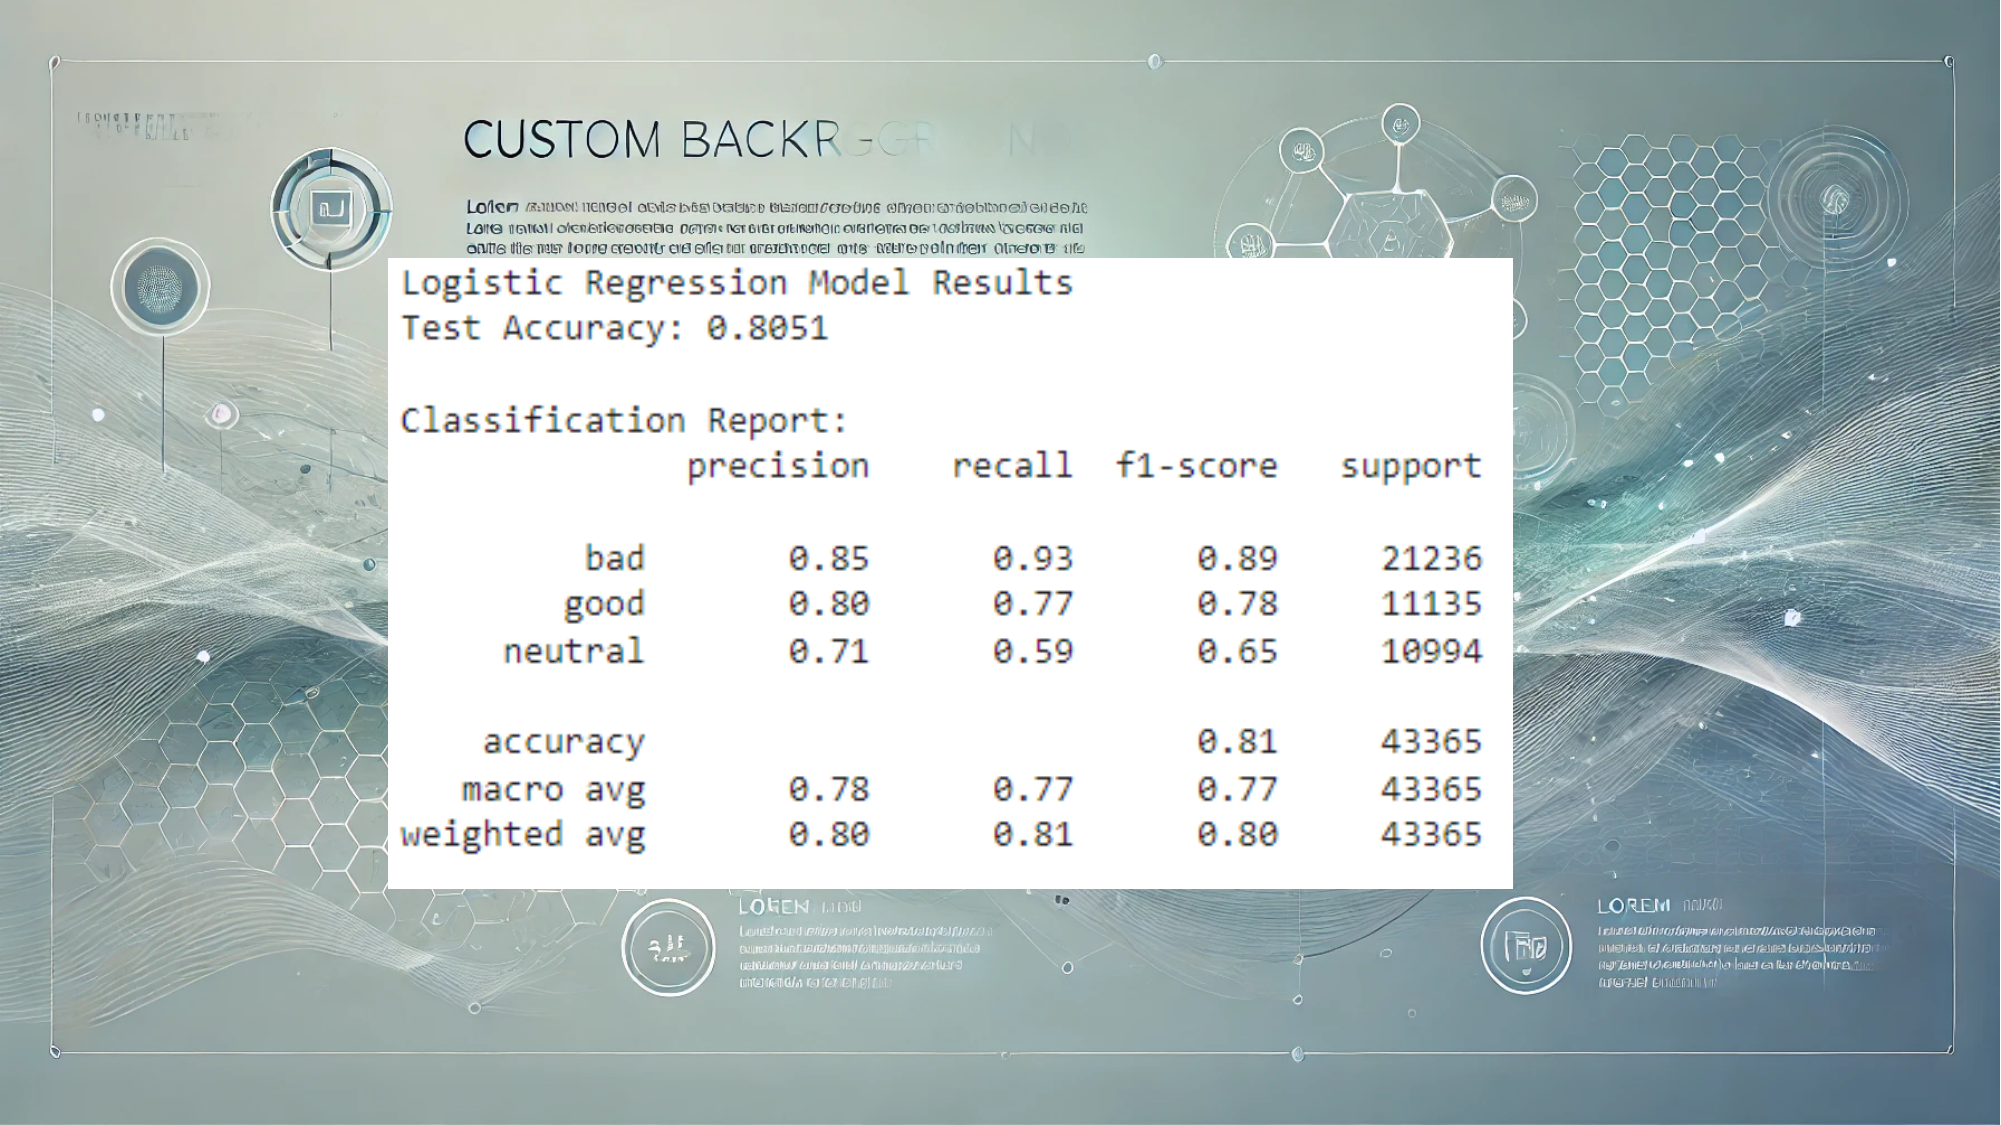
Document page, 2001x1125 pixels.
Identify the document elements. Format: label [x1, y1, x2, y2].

list [0, 0, 2000, 1125]
picture [388, 257, 1513, 890]
